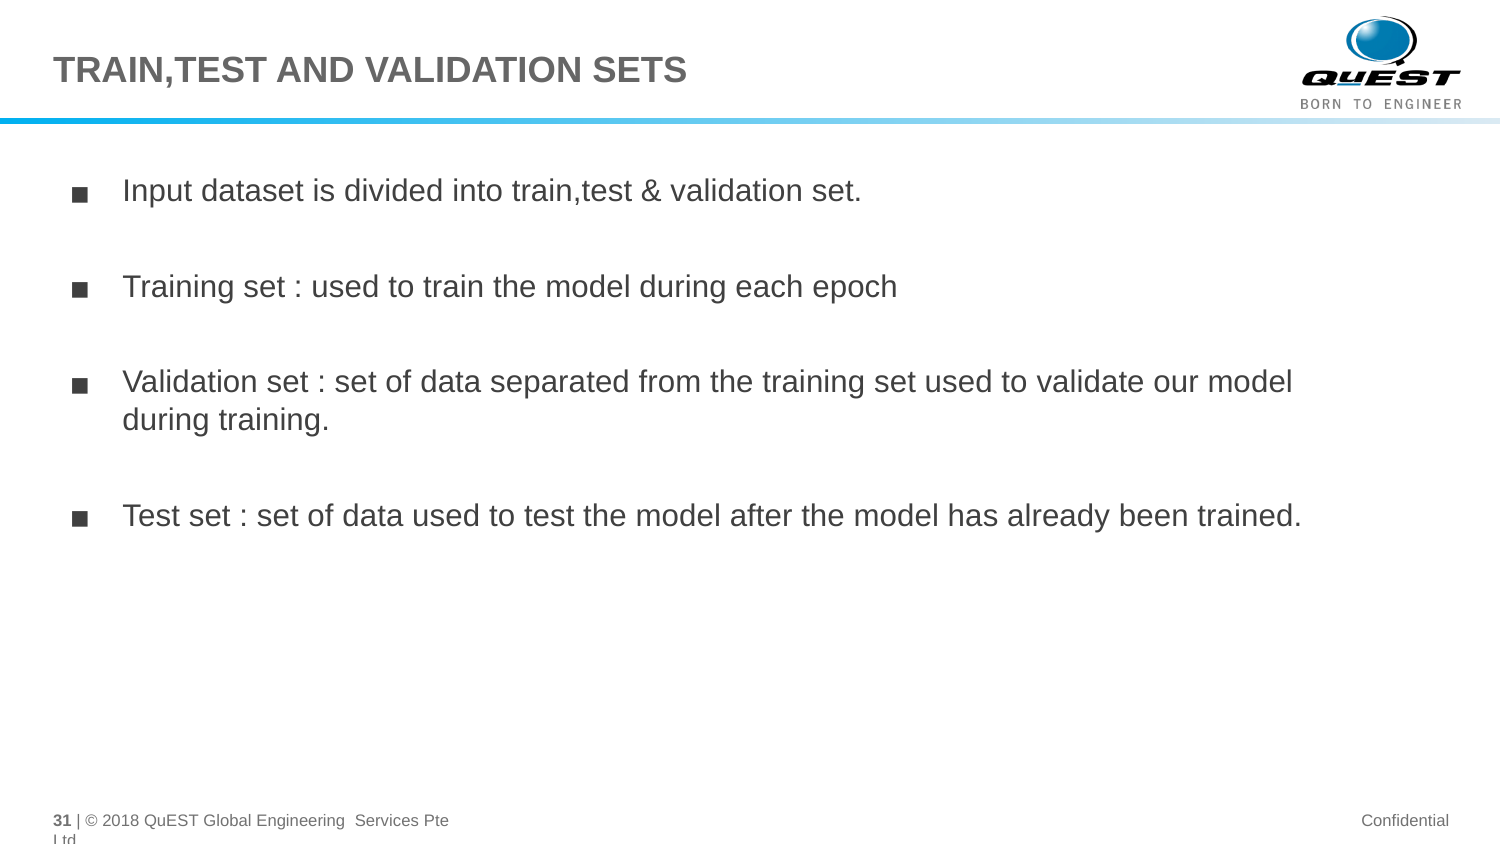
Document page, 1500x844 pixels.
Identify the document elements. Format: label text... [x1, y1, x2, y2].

list Input dataset is divided into train,test & validation set. Training set : used to train the model during each epoch Validation set : set of data separated from the training set used to validate our model during training. Test set : set of data used to test the model after the model has already been trained. [41, 164, 1368, 744]
picture [1301, 16, 1461, 109]
title TRAIN,TEST AND VALIDATION SETS [41, 14, 1194, 104]
